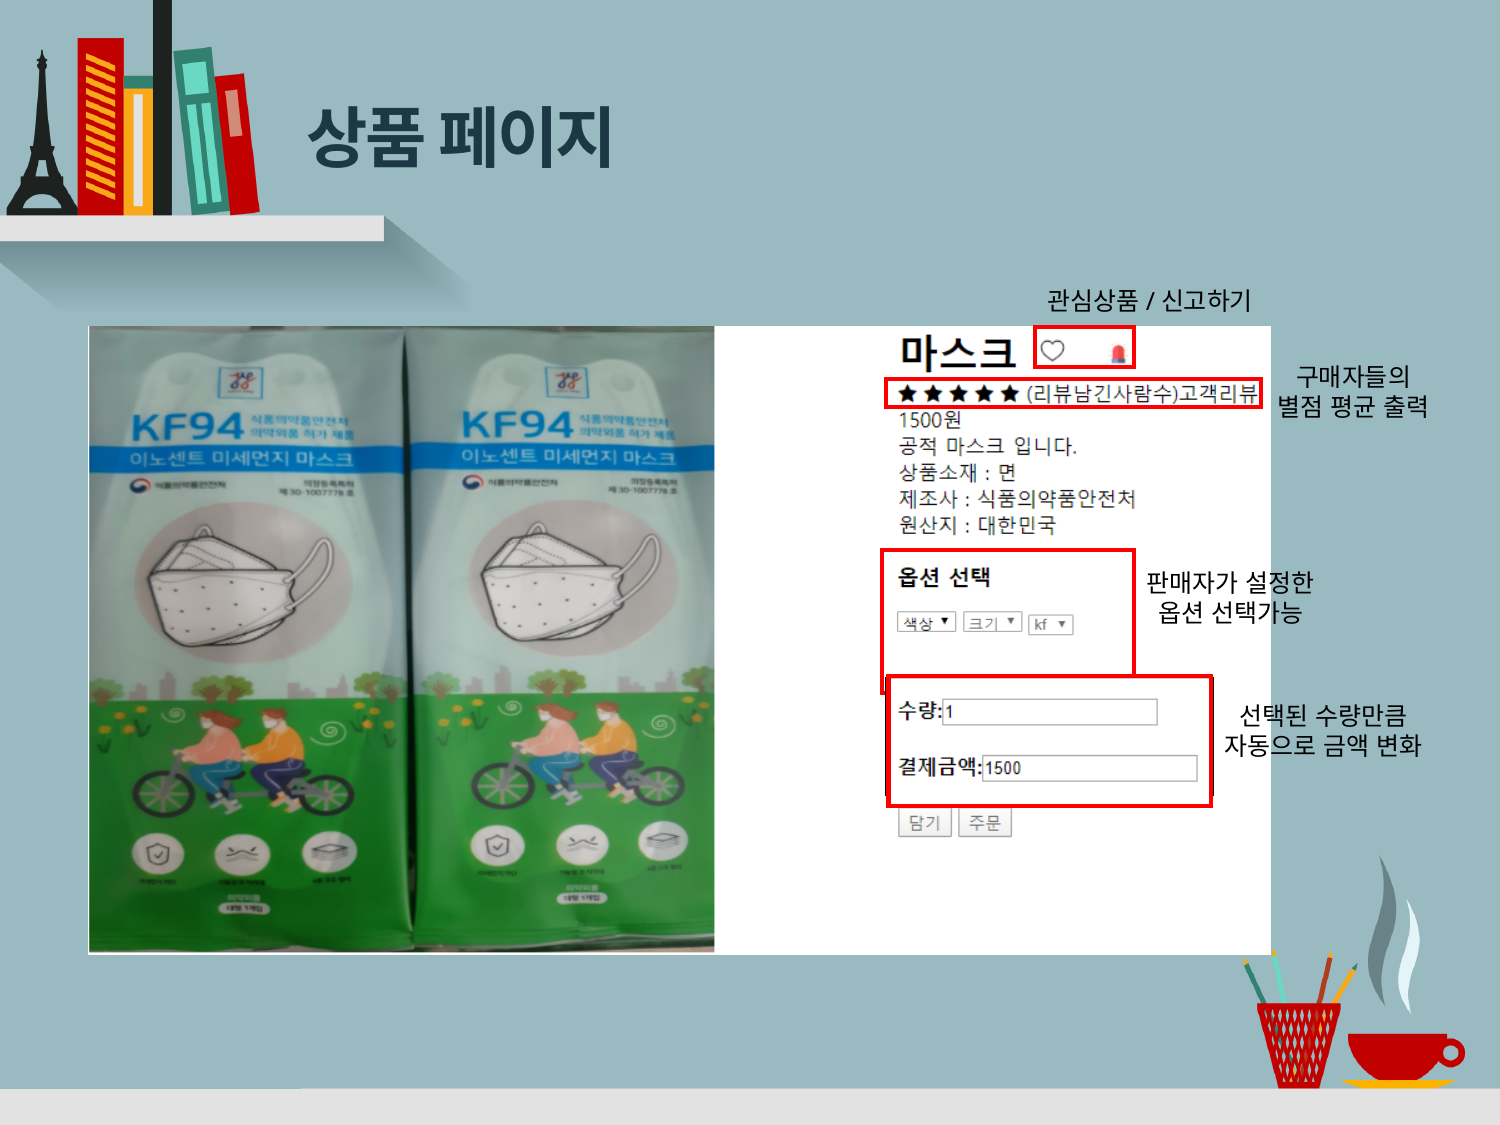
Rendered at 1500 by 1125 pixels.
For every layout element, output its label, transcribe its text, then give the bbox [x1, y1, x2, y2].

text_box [88, 326, 1271, 955]
text_box 판매자가 설정한 옵션 선택가능 [1271, 560, 1339, 636]
text_box 구매자들의 별점 평균 출력 [1271, 354, 1447, 429]
picture [0, 0, 1500, 1125]
text_box 선택된 수량만큼 자동으로 금액 변화 [1271, 692, 1445, 768]
text_box 관심상품/신고하기 [1028, 278, 1273, 324]
title 상품 페이지 [291, 89, 1270, 194]
